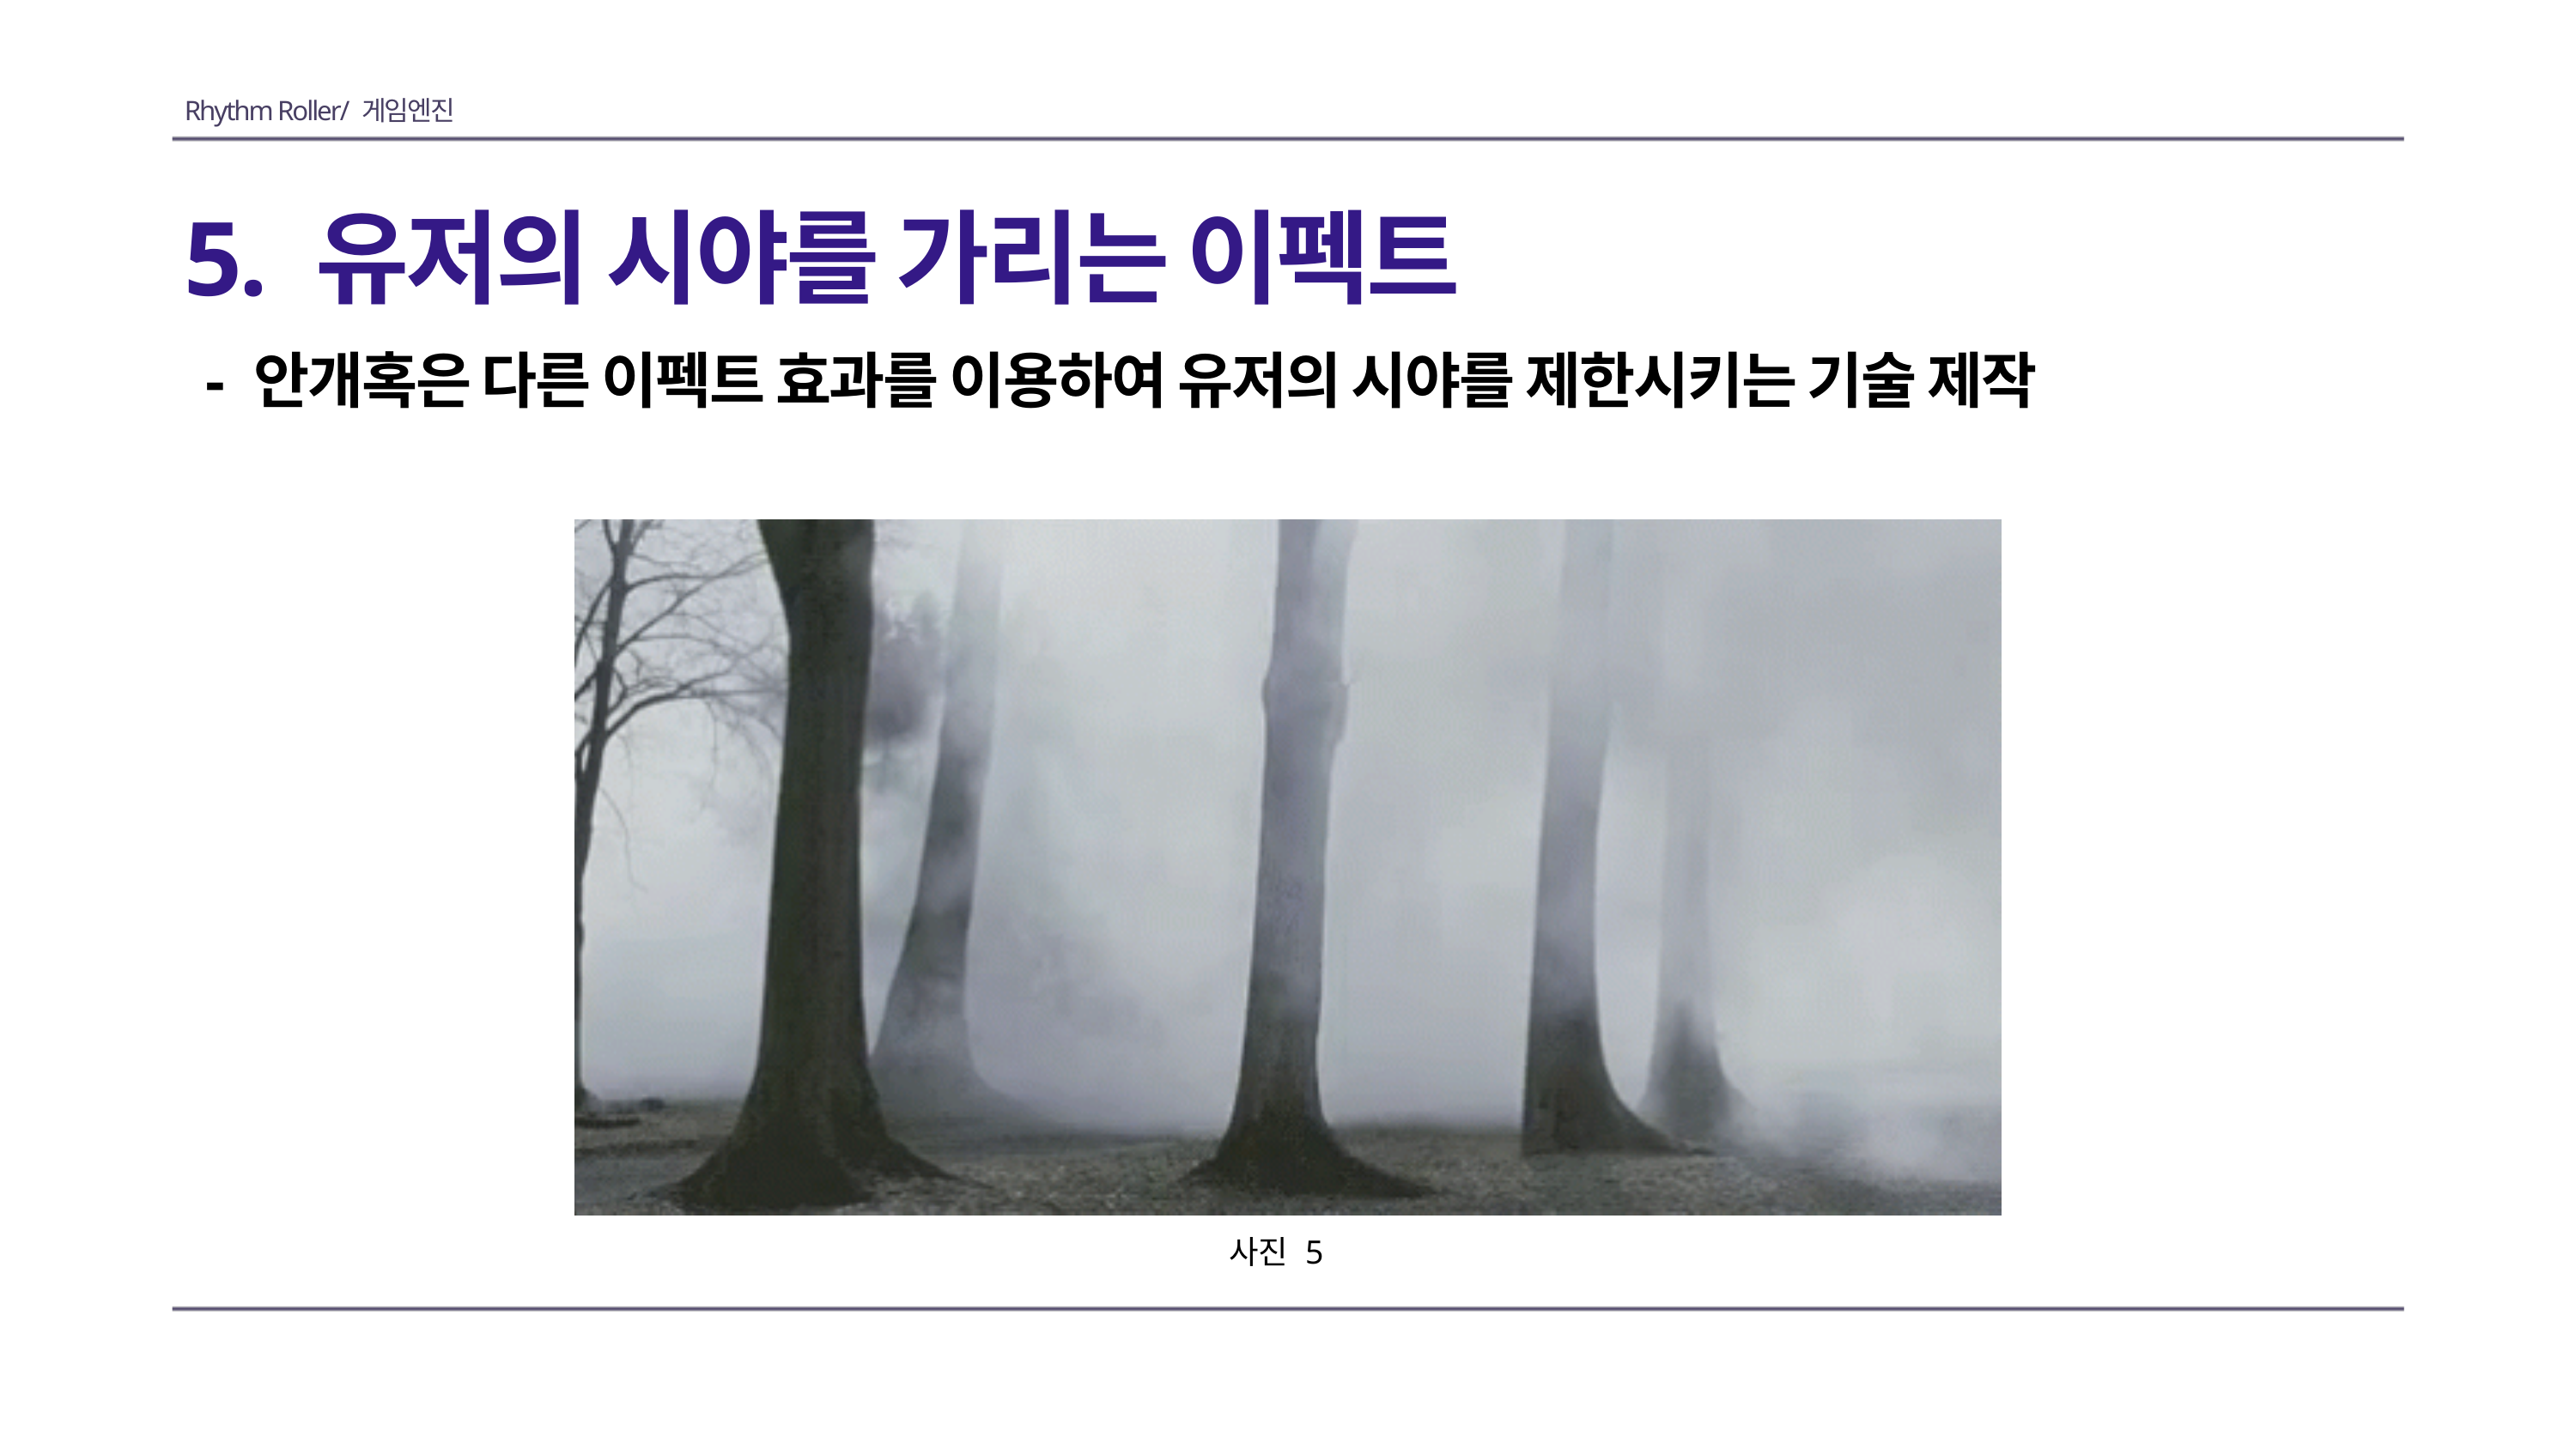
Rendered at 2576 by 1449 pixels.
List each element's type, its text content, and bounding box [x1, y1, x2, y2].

text_box Rhythm Roller/ 게임엔진 [172, 87, 913, 131]
picture [574, 519, 2002, 1216]
text_box - 안개혹은 다른 이펙트 효과를 이용하여 유저의 시야를 제한시키는 기술 제작 [192, 336, 2287, 422]
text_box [171, 1302, 2404, 1315]
text_box 사진 5 [632, 1226, 1921, 1277]
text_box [171, 132, 2404, 146]
text_box 5. 유저의 시야를 가리는 이펙트 [172, 187, 1926, 323]
